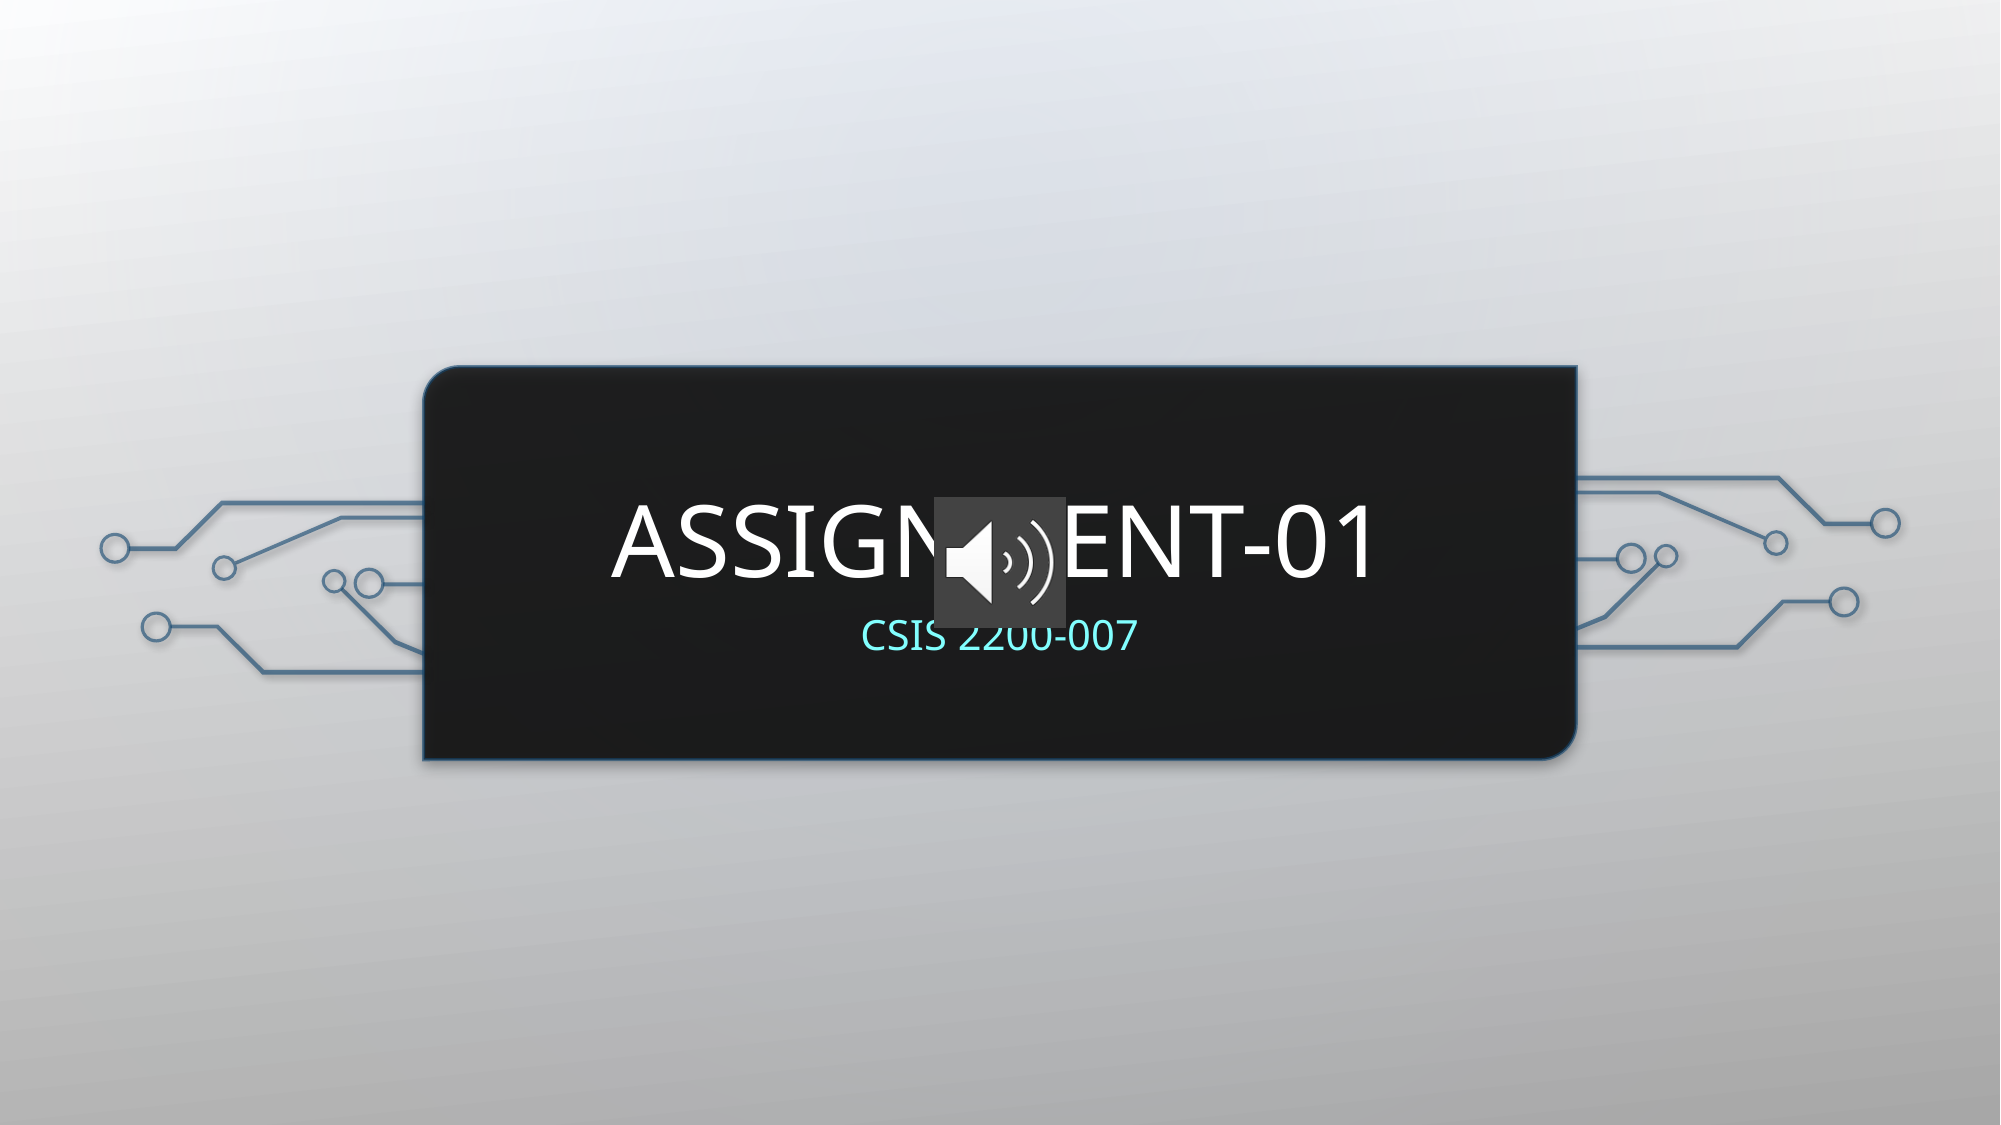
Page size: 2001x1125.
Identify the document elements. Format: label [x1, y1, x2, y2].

picture [932, 495, 1067, 630]
text_box [0, 0, 2000, 1125]
text_box [99, 475, 1902, 675]
